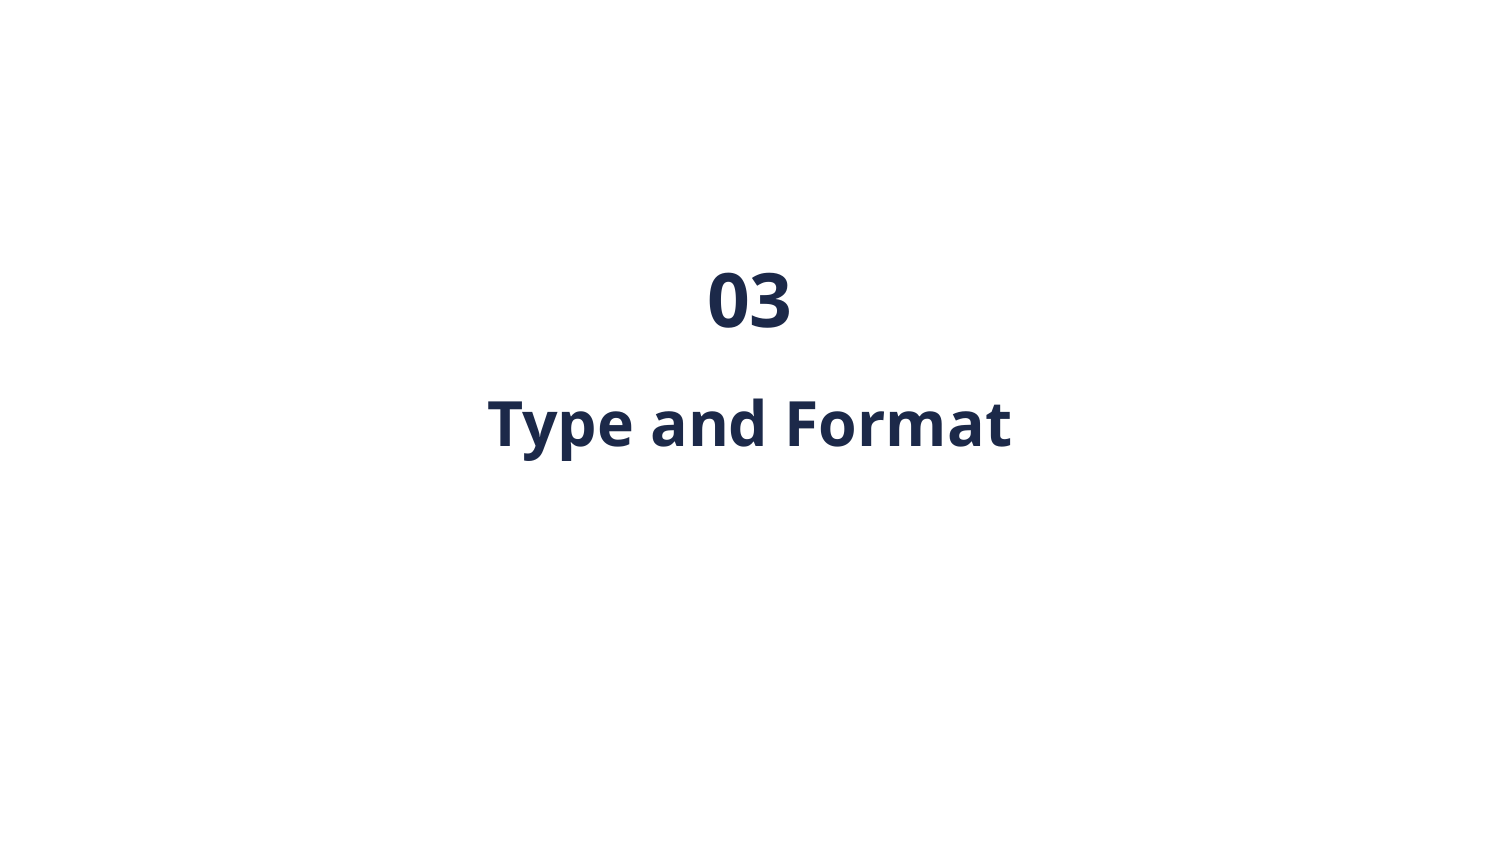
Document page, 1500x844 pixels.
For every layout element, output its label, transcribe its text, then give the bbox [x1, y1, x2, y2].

text_box 03 [319, 175, 1181, 419]
title Type and Format [352, 419, 1147, 507]
